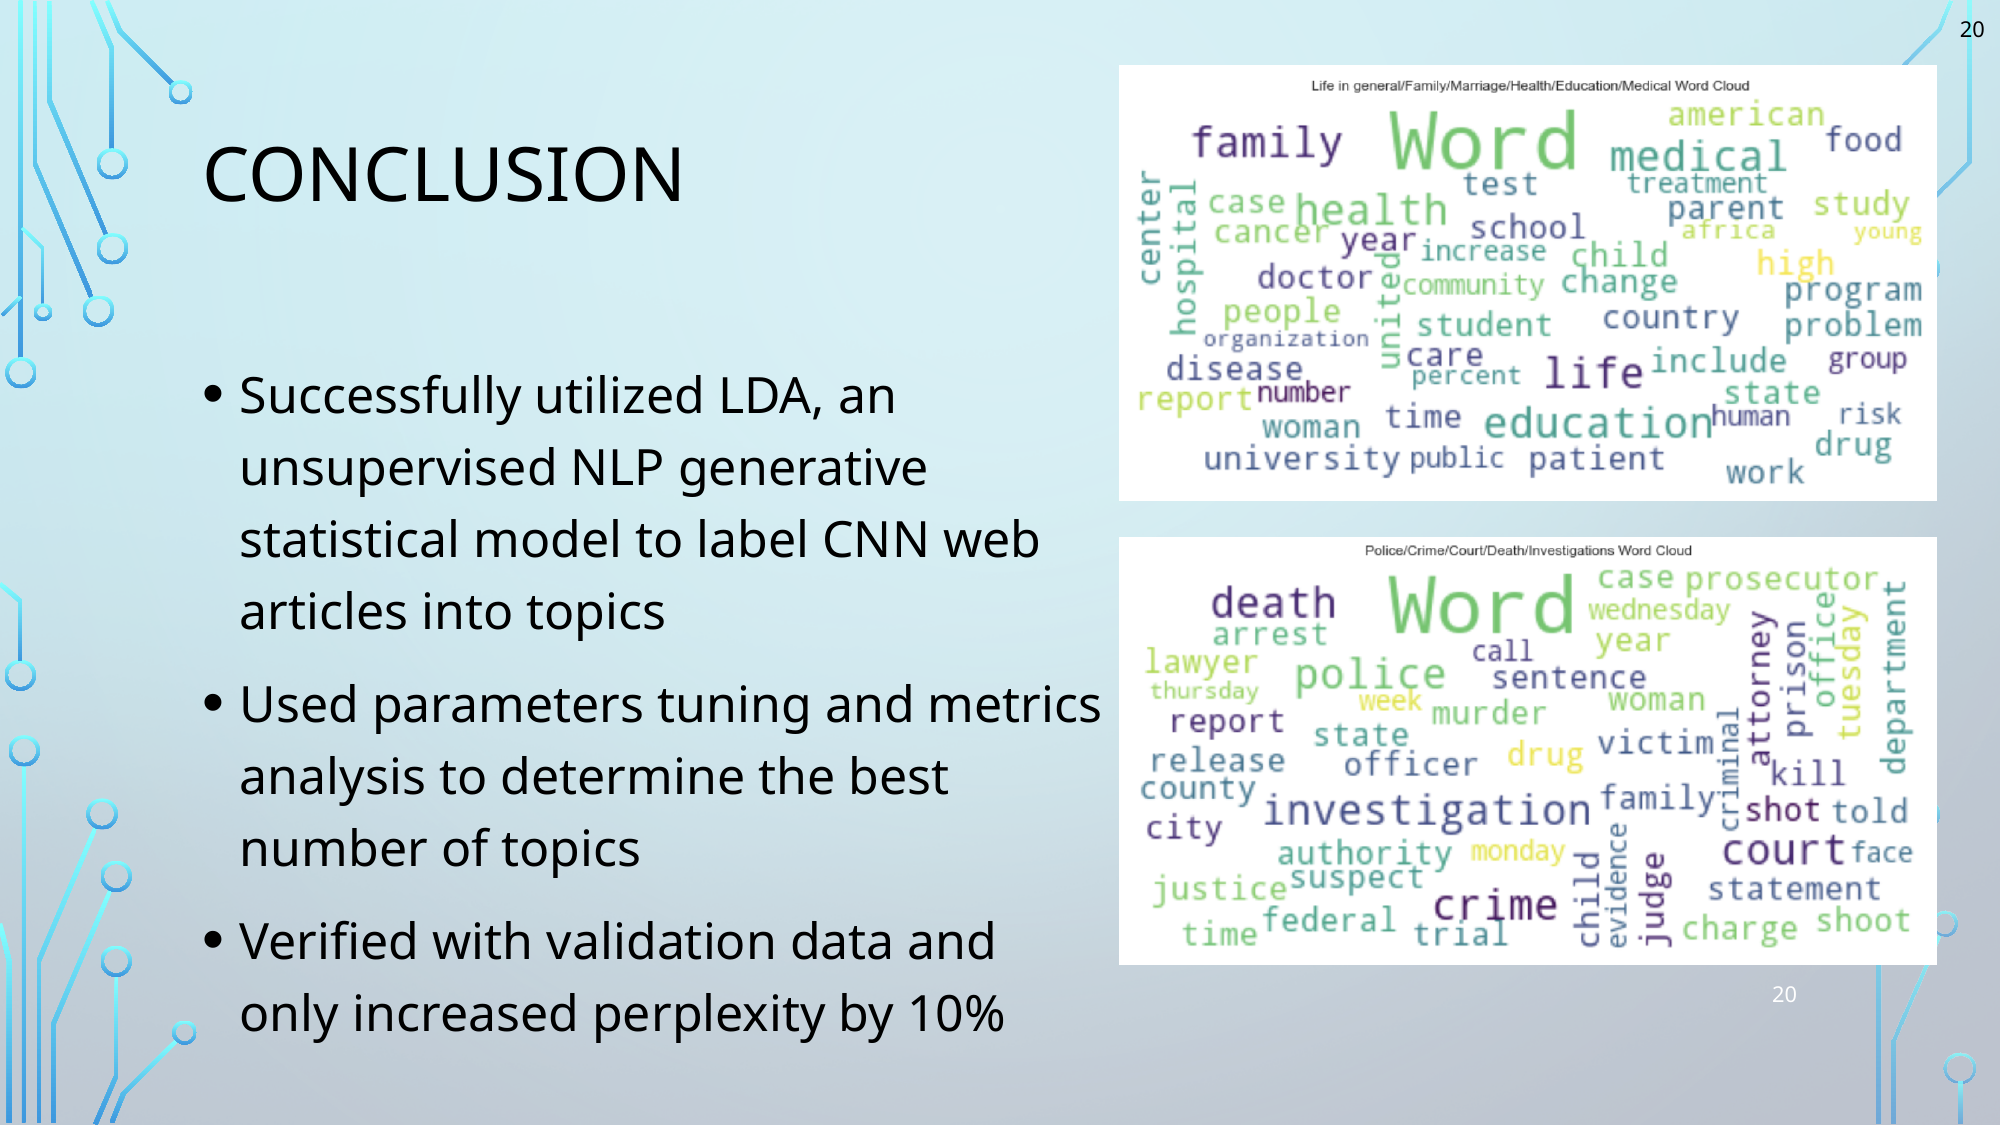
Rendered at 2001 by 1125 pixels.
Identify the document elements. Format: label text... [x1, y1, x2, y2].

picture [1119, 65, 1937, 501]
picture [1119, 537, 1937, 966]
list Successfully utilized LDA, an unsupervised NLP generative statistical model to label CNN web articles into topics Used parameters tuning and metrics analysis to determine the best number of topics Verified with validation data and only increased perplexity by 10% [187, 343, 1120, 1107]
title Conclusion [187, 101, 1119, 343]
slide_number 19 [1873, 0, 2000, 60]
text_box 19 [1685, 966, 1813, 1025]
